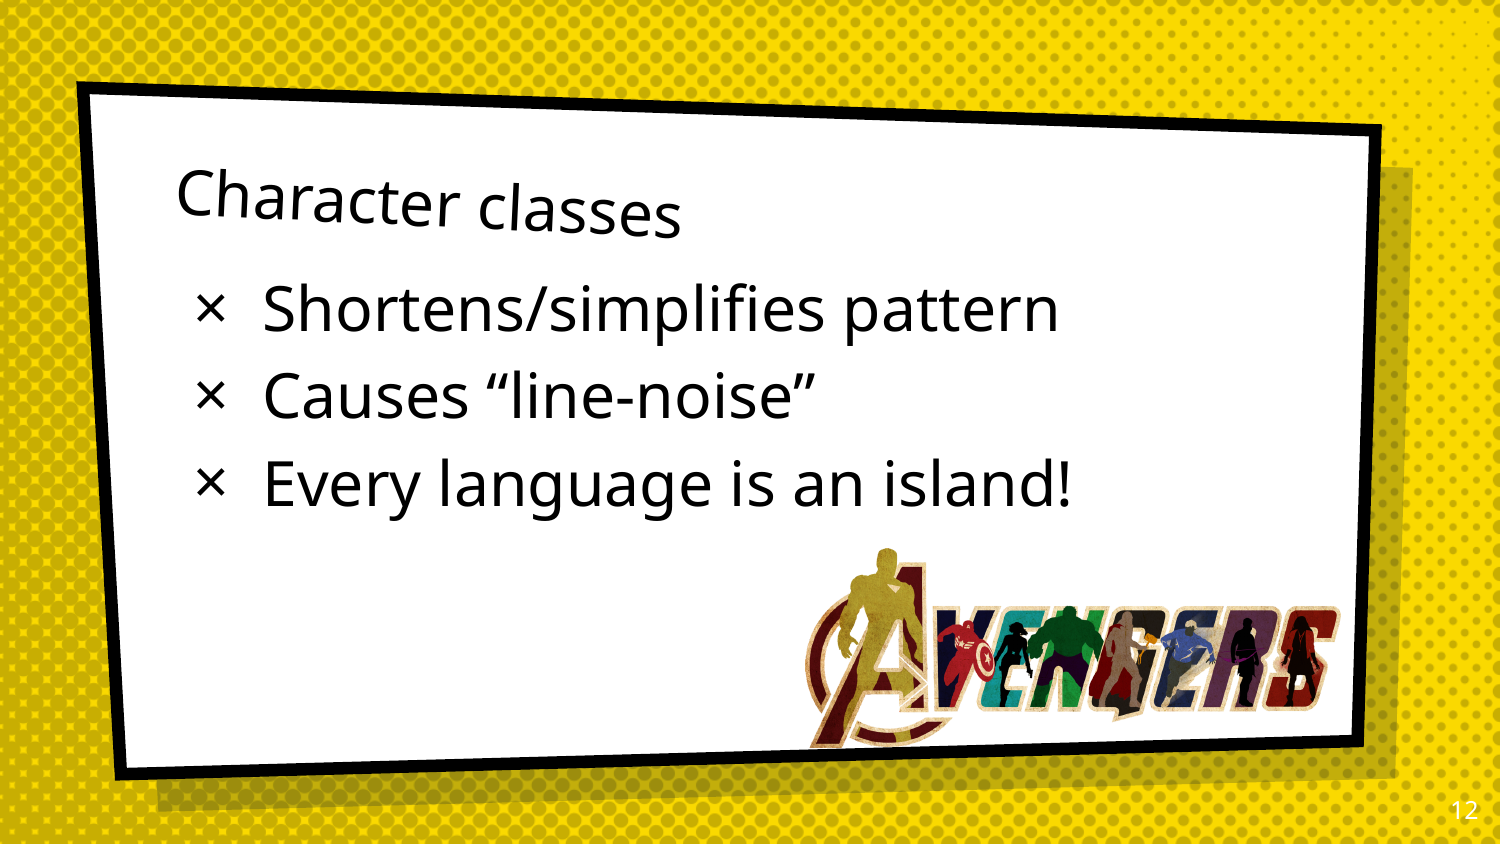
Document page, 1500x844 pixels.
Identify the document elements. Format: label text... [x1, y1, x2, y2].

list Shortens/simplifies pattern Causes “line-noise” Every language is an island! [172, 253, 1438, 796]
picture [804, 547, 1342, 749]
slide_number 12 [1403, 779, 1494, 844]
title Character classes [157, 116, 1316, 253]
